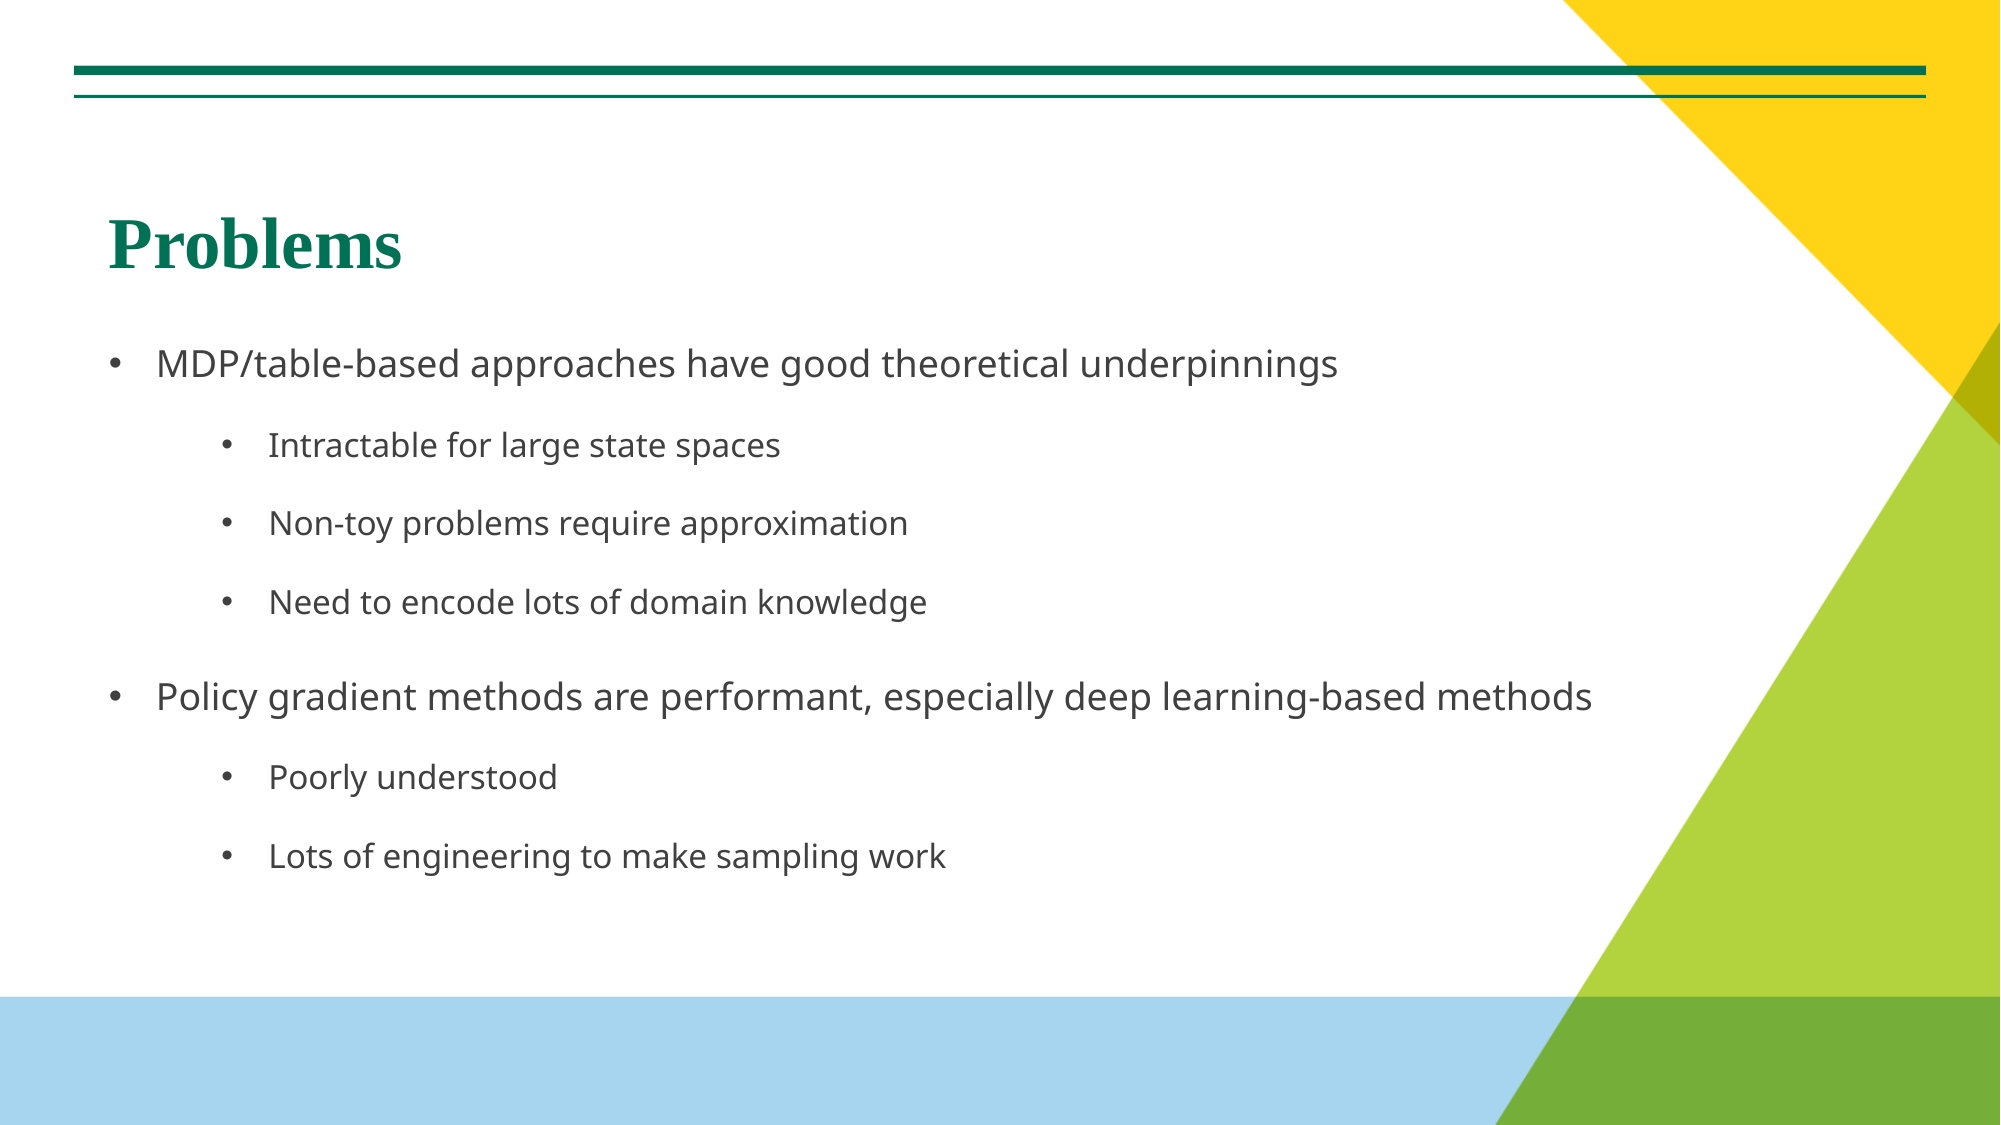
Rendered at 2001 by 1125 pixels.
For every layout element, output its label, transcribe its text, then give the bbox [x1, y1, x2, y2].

title Problems [94, 136, 1819, 310]
list MDP/table-based approaches have good theoretical underpinnings Intractable for large state spaces Non-toy problems require approximation Need to encode lots of domain knowledge Policy gradient methods are performant, especially deep learning-based methods Poorly understood Lots of engineering to make sampling work [94, 310, 1819, 959]
picture [0, 0, 2000, 1125]
